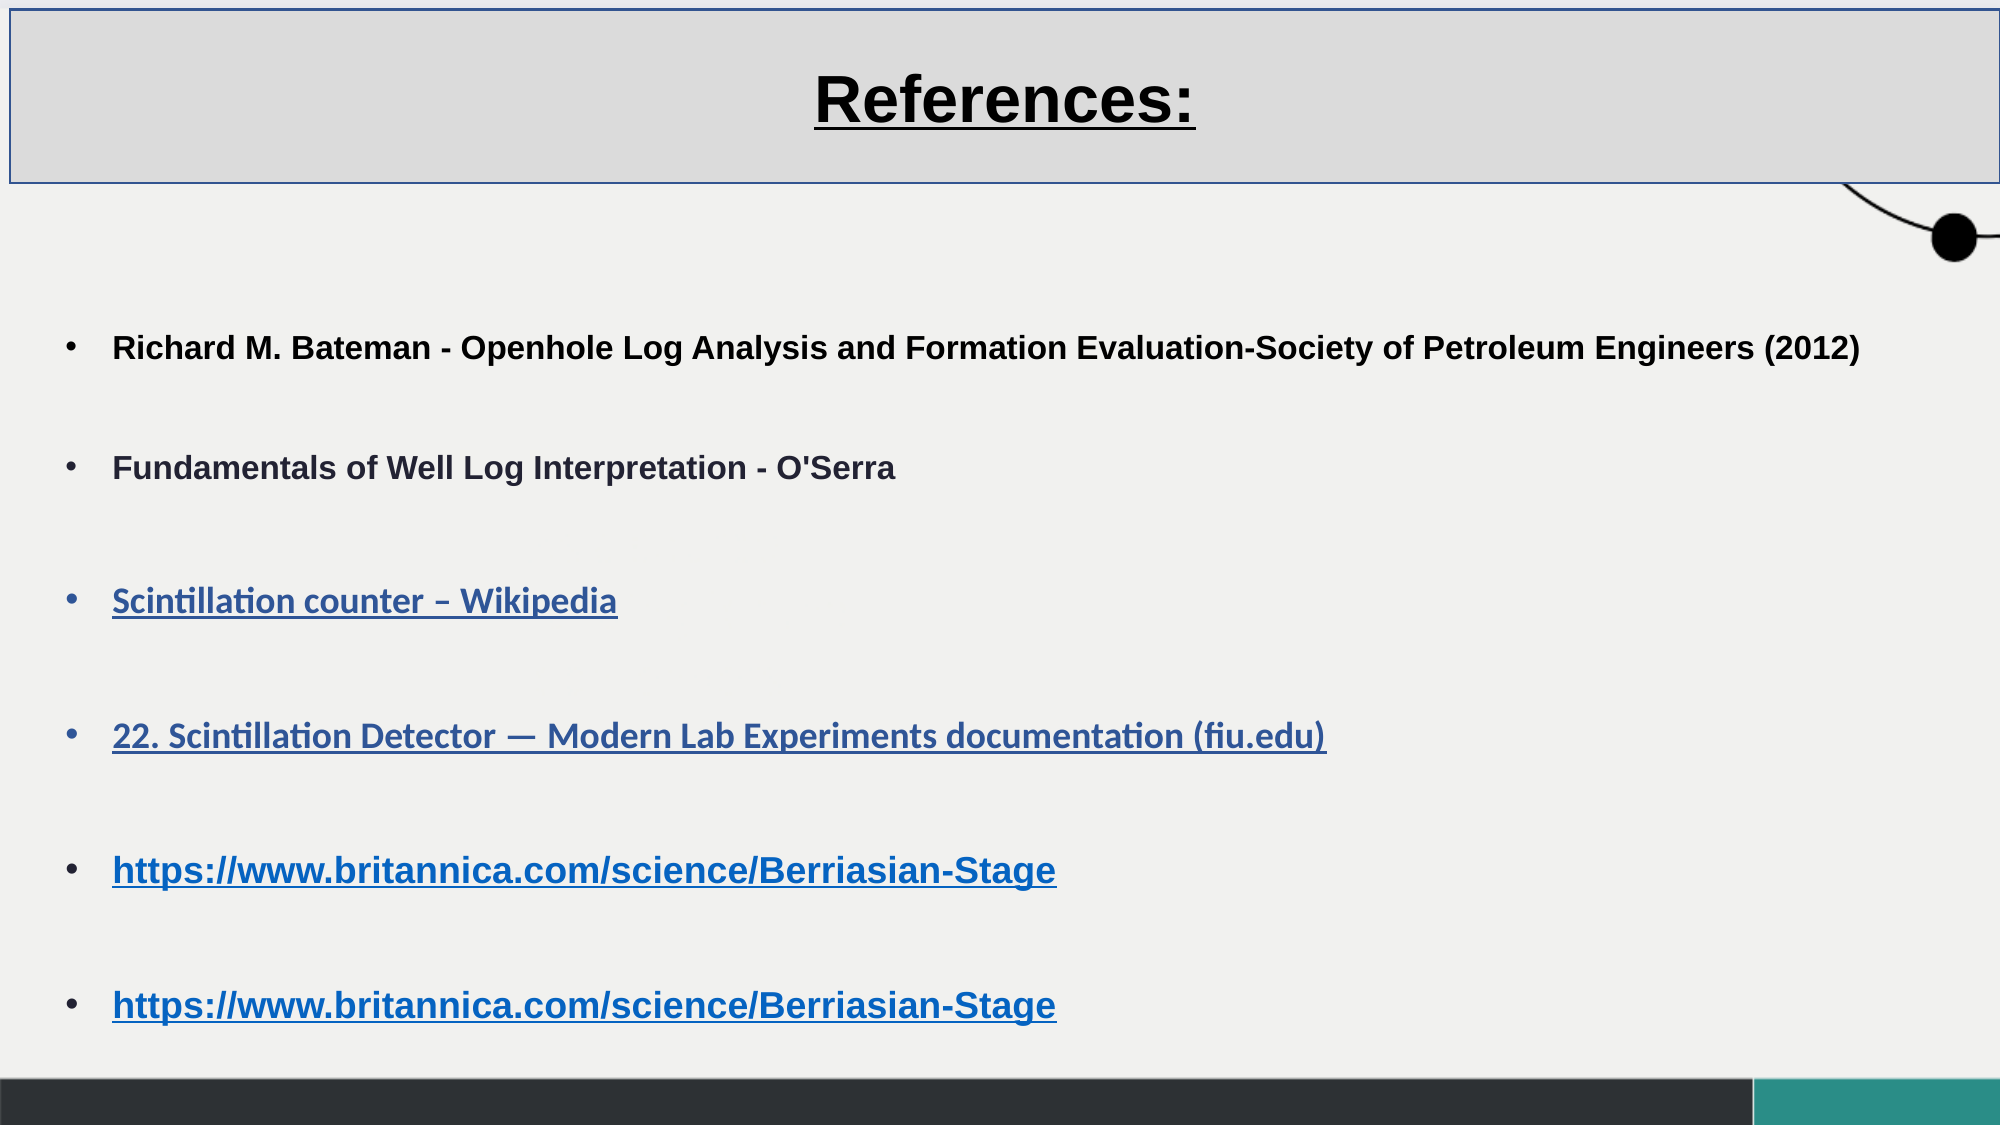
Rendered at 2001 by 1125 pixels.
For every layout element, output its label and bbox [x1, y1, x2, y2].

list [0, 0, 2000, 1125]
